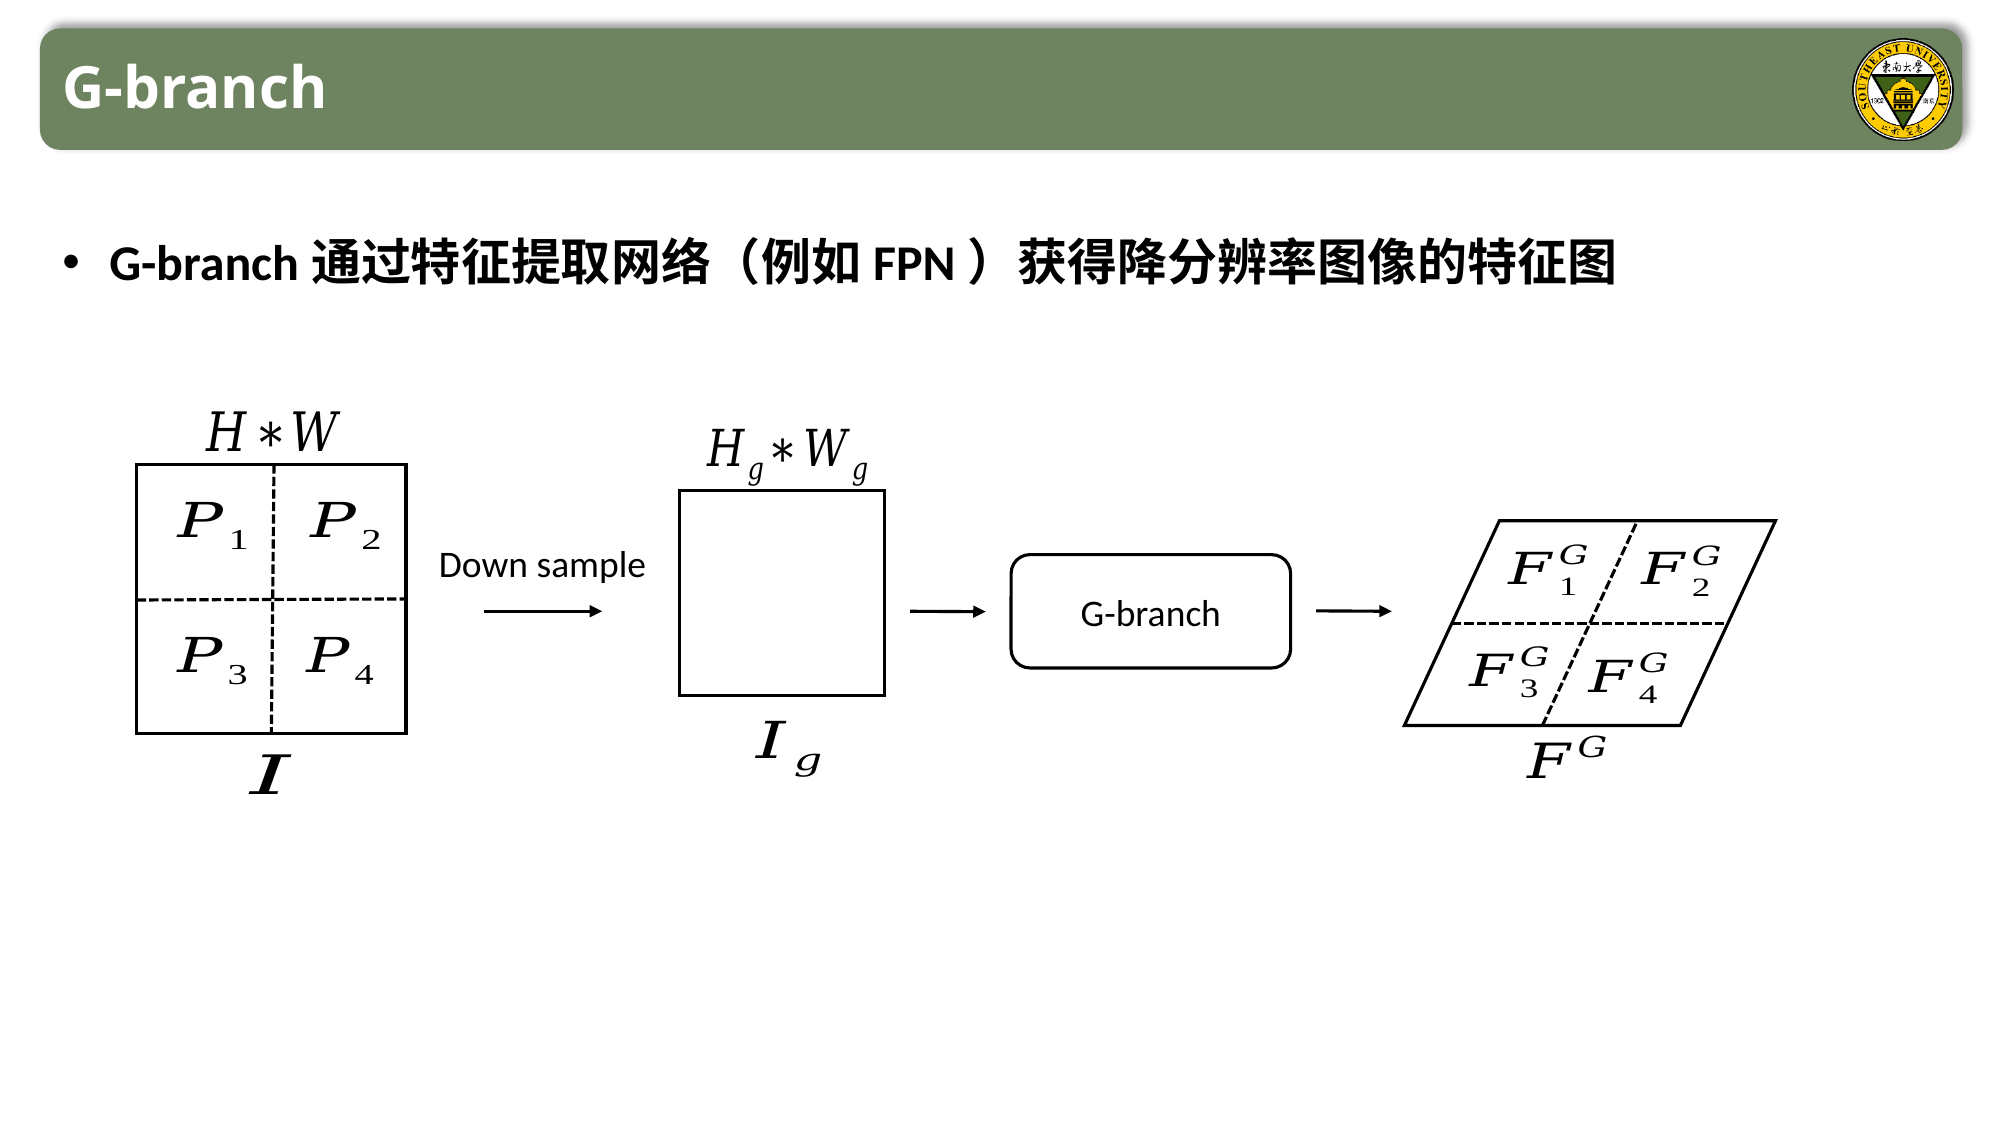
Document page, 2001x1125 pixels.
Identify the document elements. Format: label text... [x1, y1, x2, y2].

picture [1852, 38, 1954, 141]
list G-branch [47, 42, 1709, 136]
text_box [136, 463, 407, 598]
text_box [271, 464, 275, 734]
text_box [679, 489, 886, 696]
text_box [1404, 520, 1776, 791]
text_box [136, 600, 407, 735]
text_box G-branch通过特征提取网络（例如FPN）获得降分辨率图像的特征图 [47, 223, 1919, 299]
text_box Down sample [424, 532, 662, 592]
text_box G-branch [1009, 553, 1292, 670]
